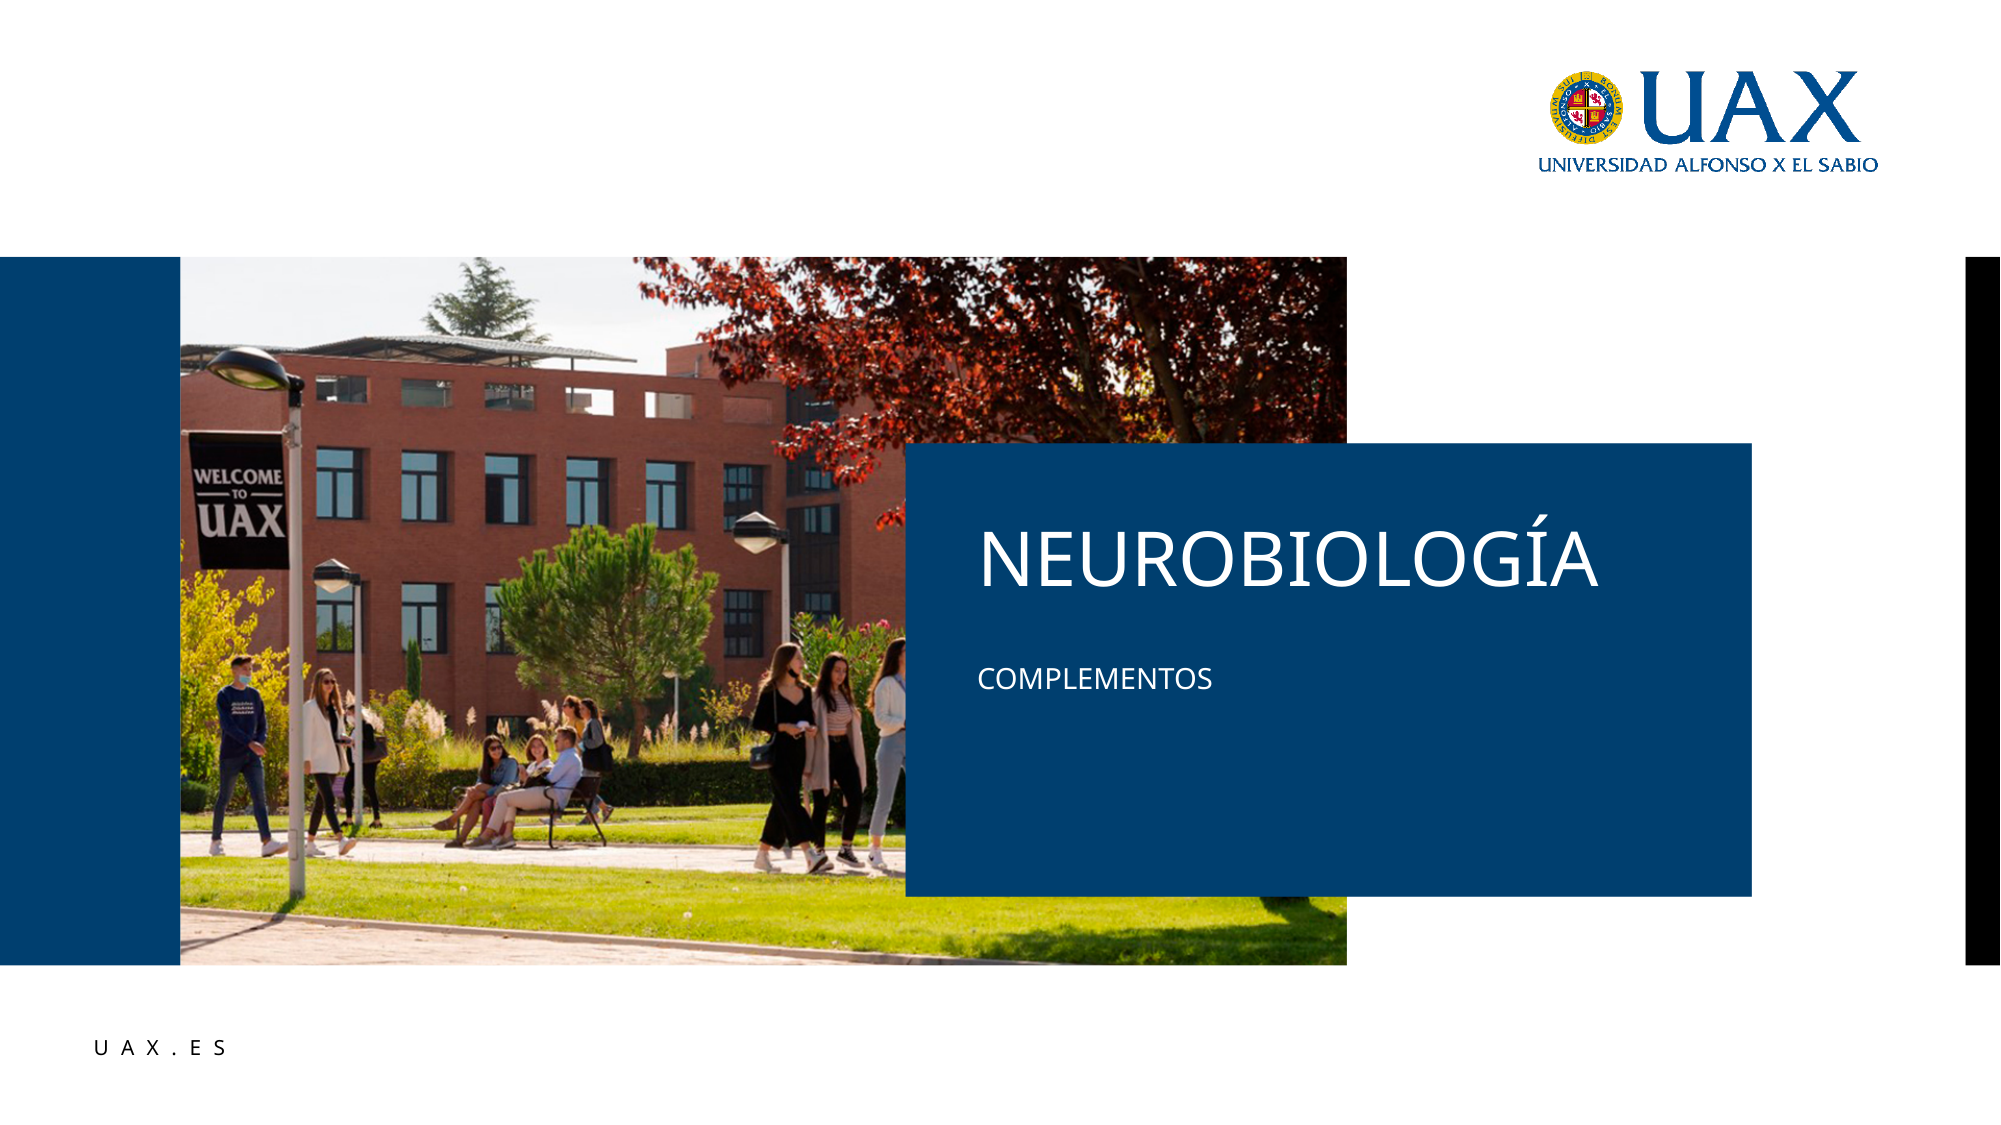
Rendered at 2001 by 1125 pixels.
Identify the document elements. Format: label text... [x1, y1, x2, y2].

list COMPLEMENTOS [962, 635, 1585, 752]
picture [0, 0, 2001, 1125]
title NEUROBIOLOGÍA [962, 504, 1657, 621]
